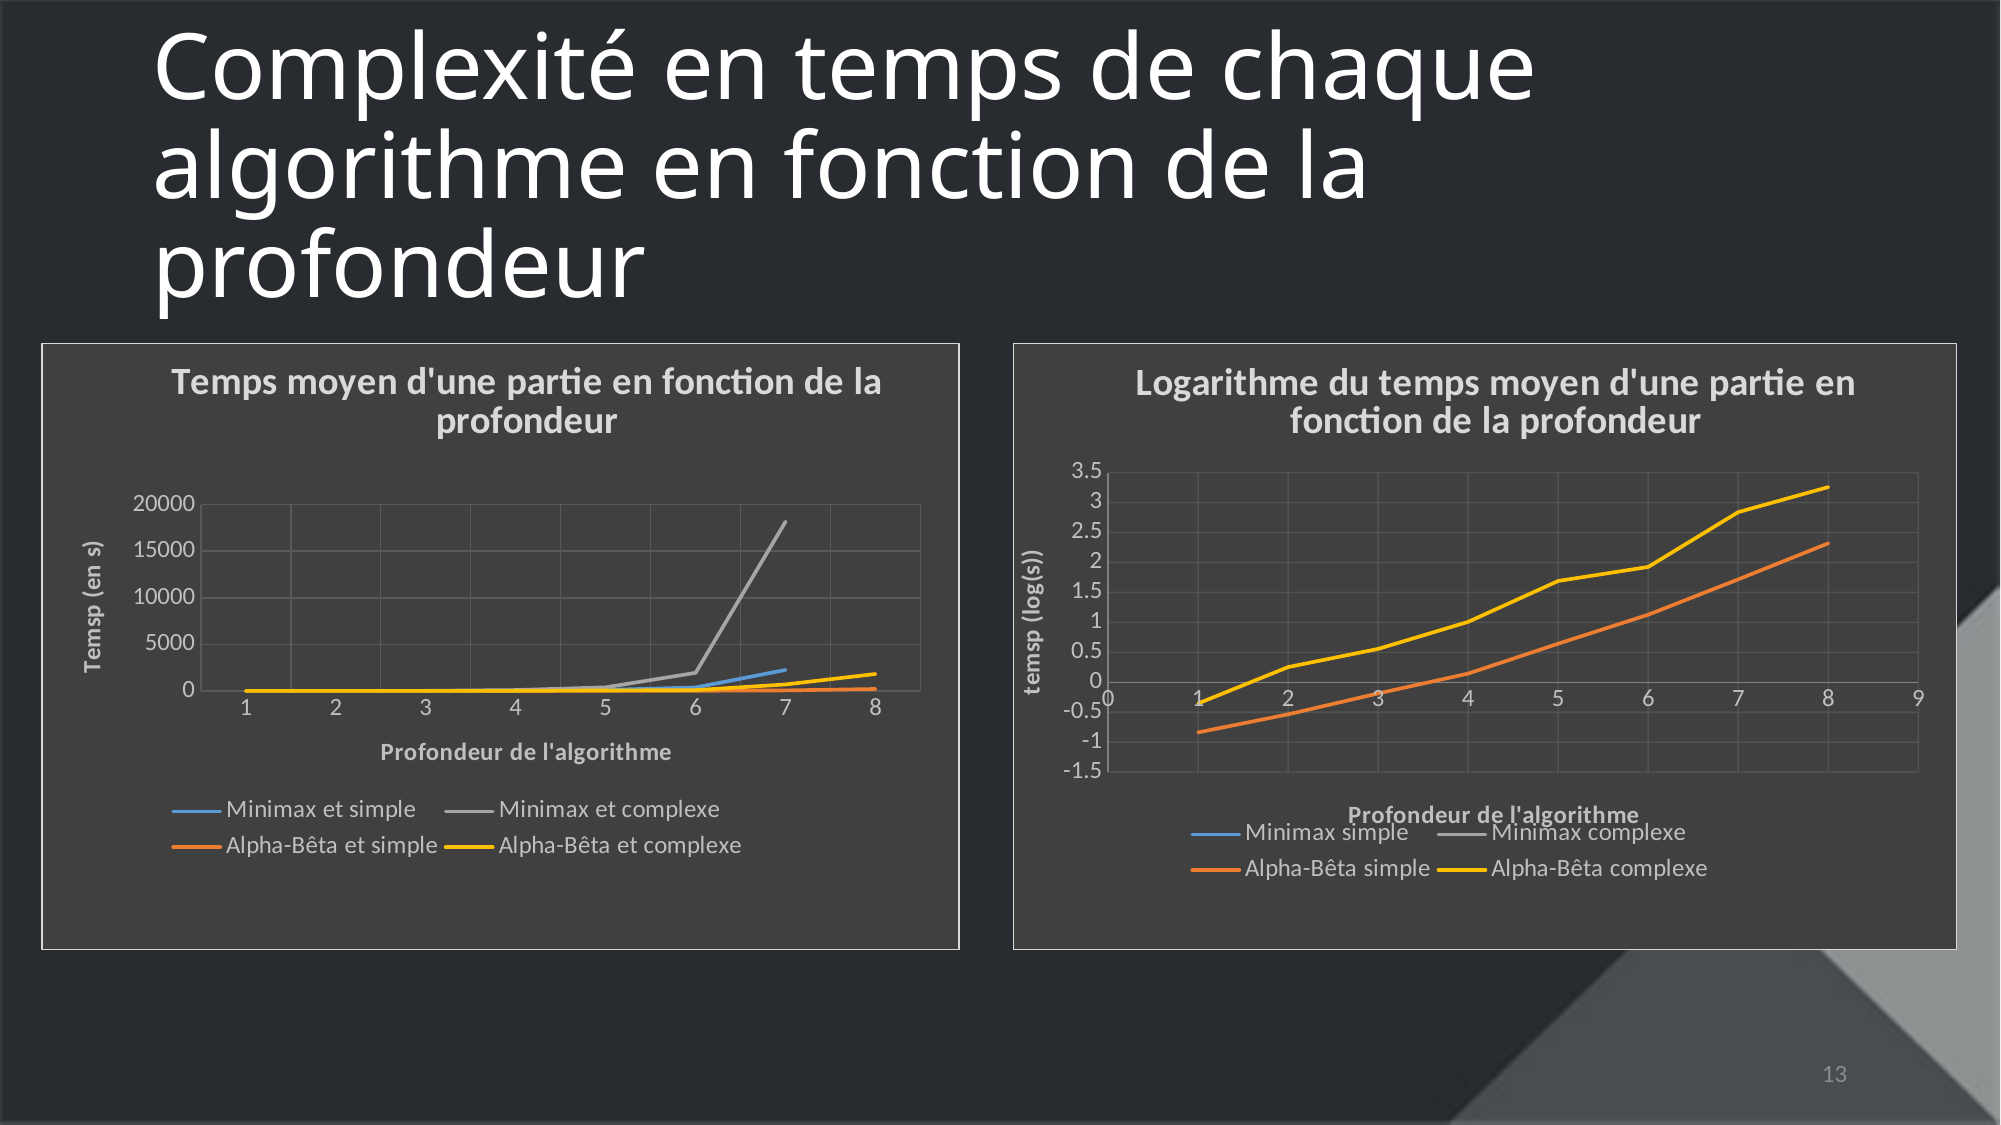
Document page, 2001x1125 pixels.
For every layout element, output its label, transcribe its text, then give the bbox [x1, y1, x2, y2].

chart [1012, 342, 1958, 951]
chart [41, 342, 960, 951]
slide_number 13 [1412, 1042, 1863, 1103]
picture [0, 0, 2001, 1125]
title Complexité en temps de chaque algorithme en fonction de la profondeur [137, 59, 1863, 278]
